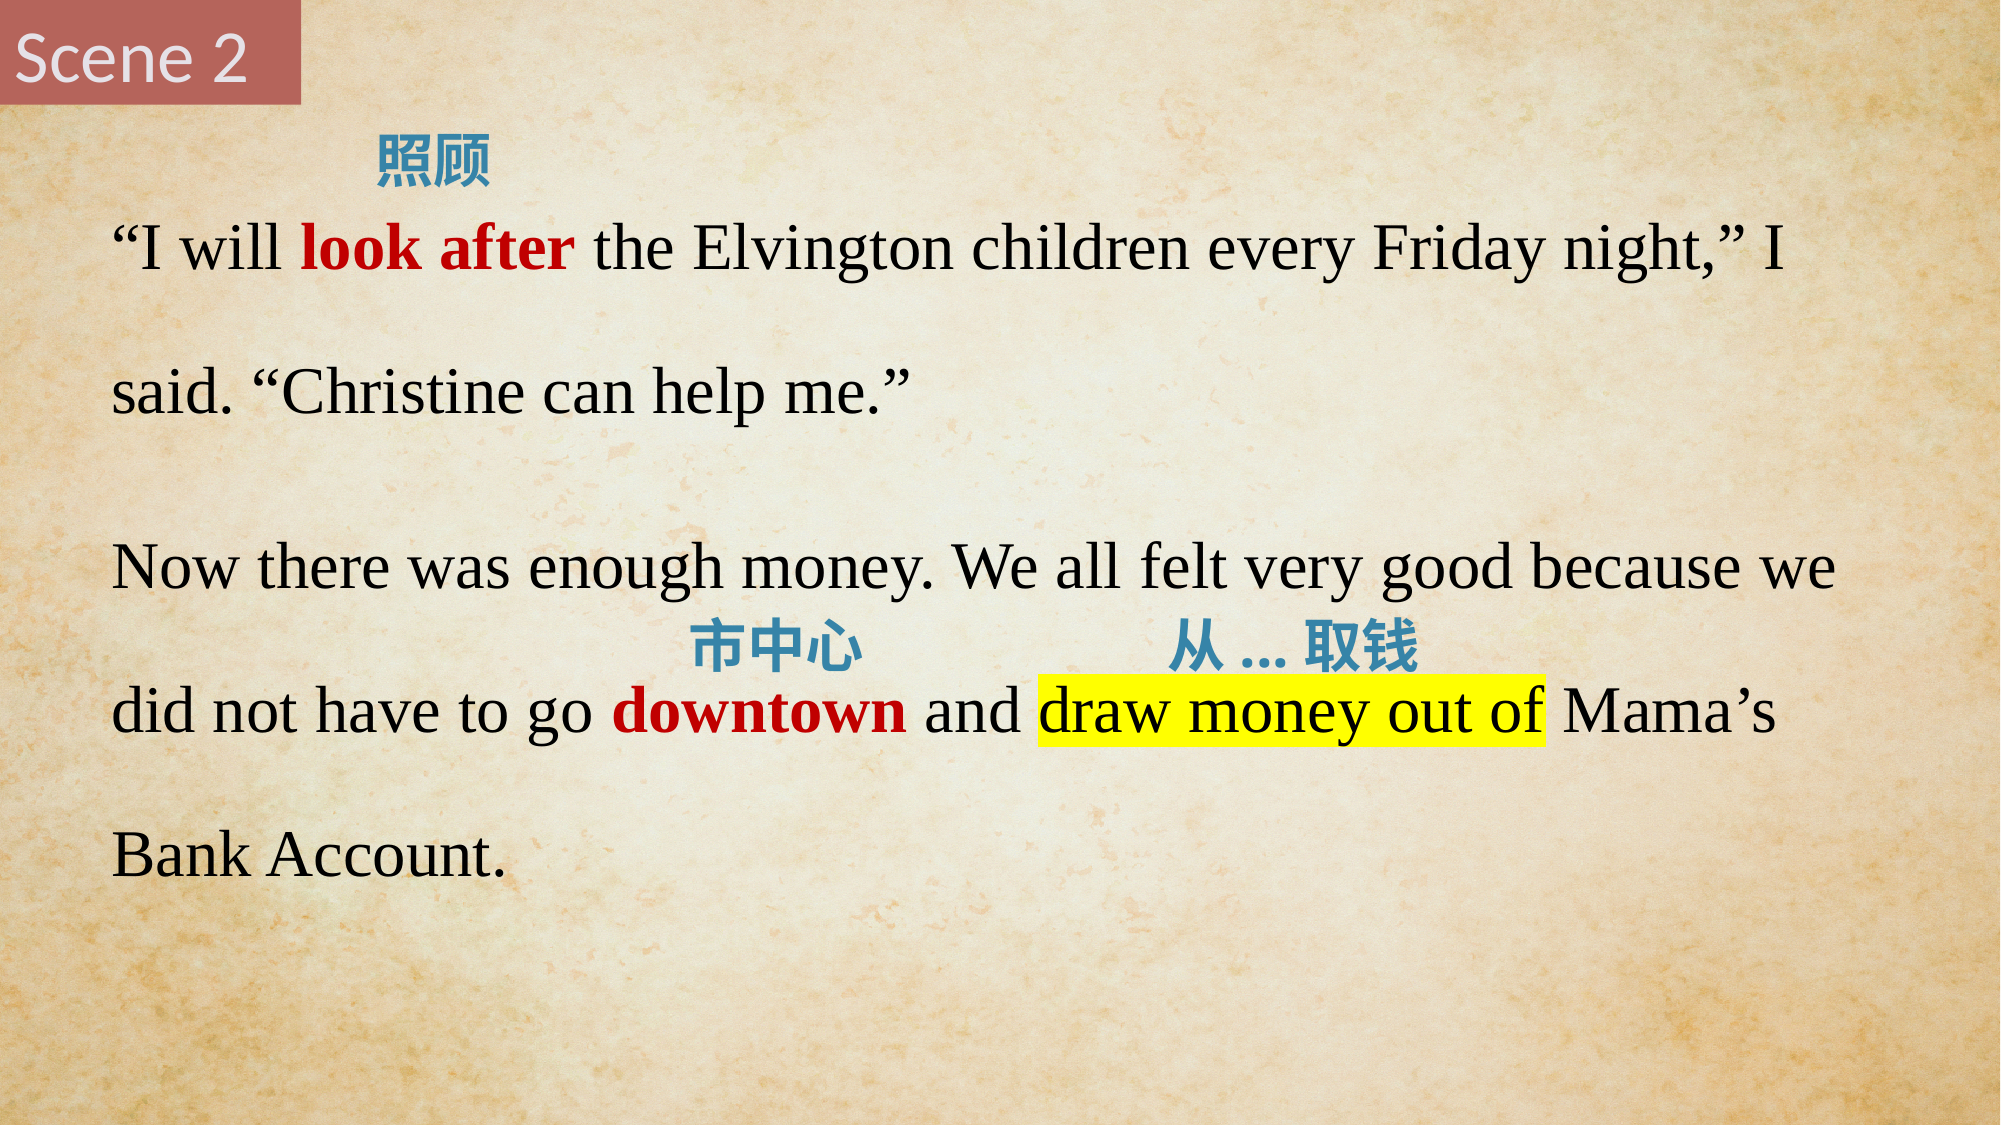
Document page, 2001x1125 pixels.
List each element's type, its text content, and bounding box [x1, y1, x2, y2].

picture [0, 0, 2001, 1125]
text_box 市中心 [674, 601, 895, 687]
text_box 照顾 [360, 116, 525, 201]
text_box “I will look after the Elvington children every Friday night,” I said. “Christine can help me.” Now there was enough money. We all felt very good because we did not have to go downtown and draw money out of Mama’s Bank Account. [96, 131, 1877, 898]
text_box 从...取钱 [1152, 601, 1488, 687]
text_box Scene 2 [0, 0, 302, 105]
